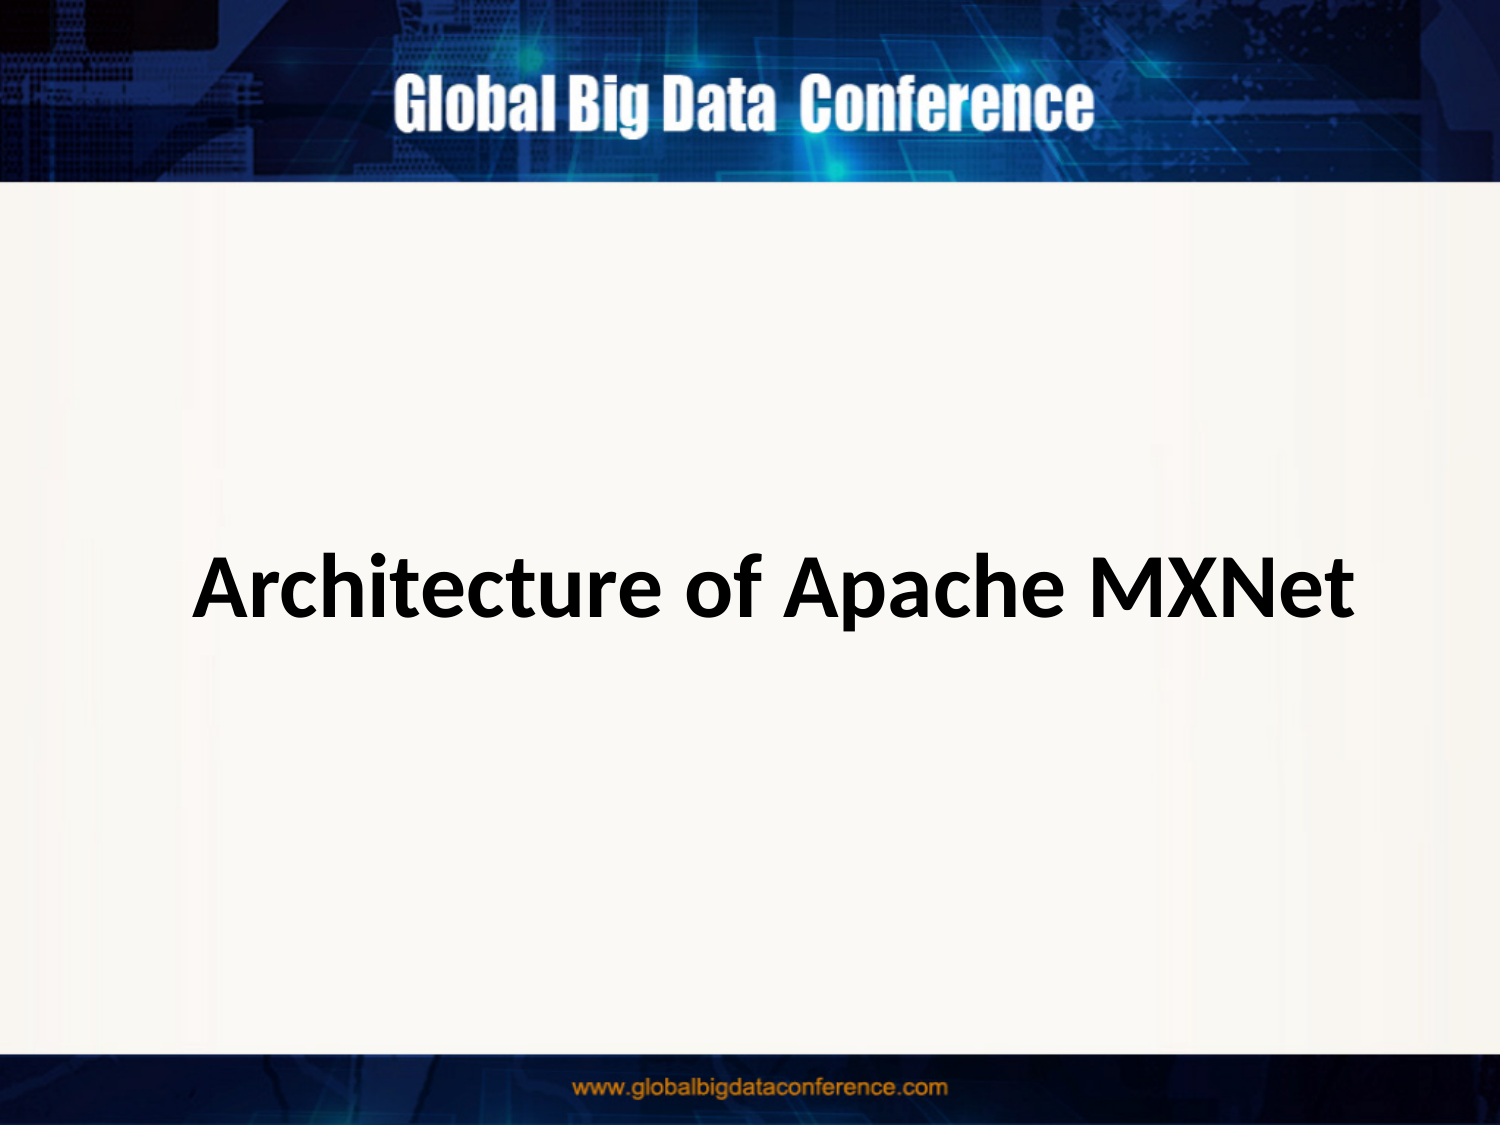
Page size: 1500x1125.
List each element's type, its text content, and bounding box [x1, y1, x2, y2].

title Architecture of Apache MXNet [99, 487, 1450, 675]
picture [0, 0, 1500, 1125]
